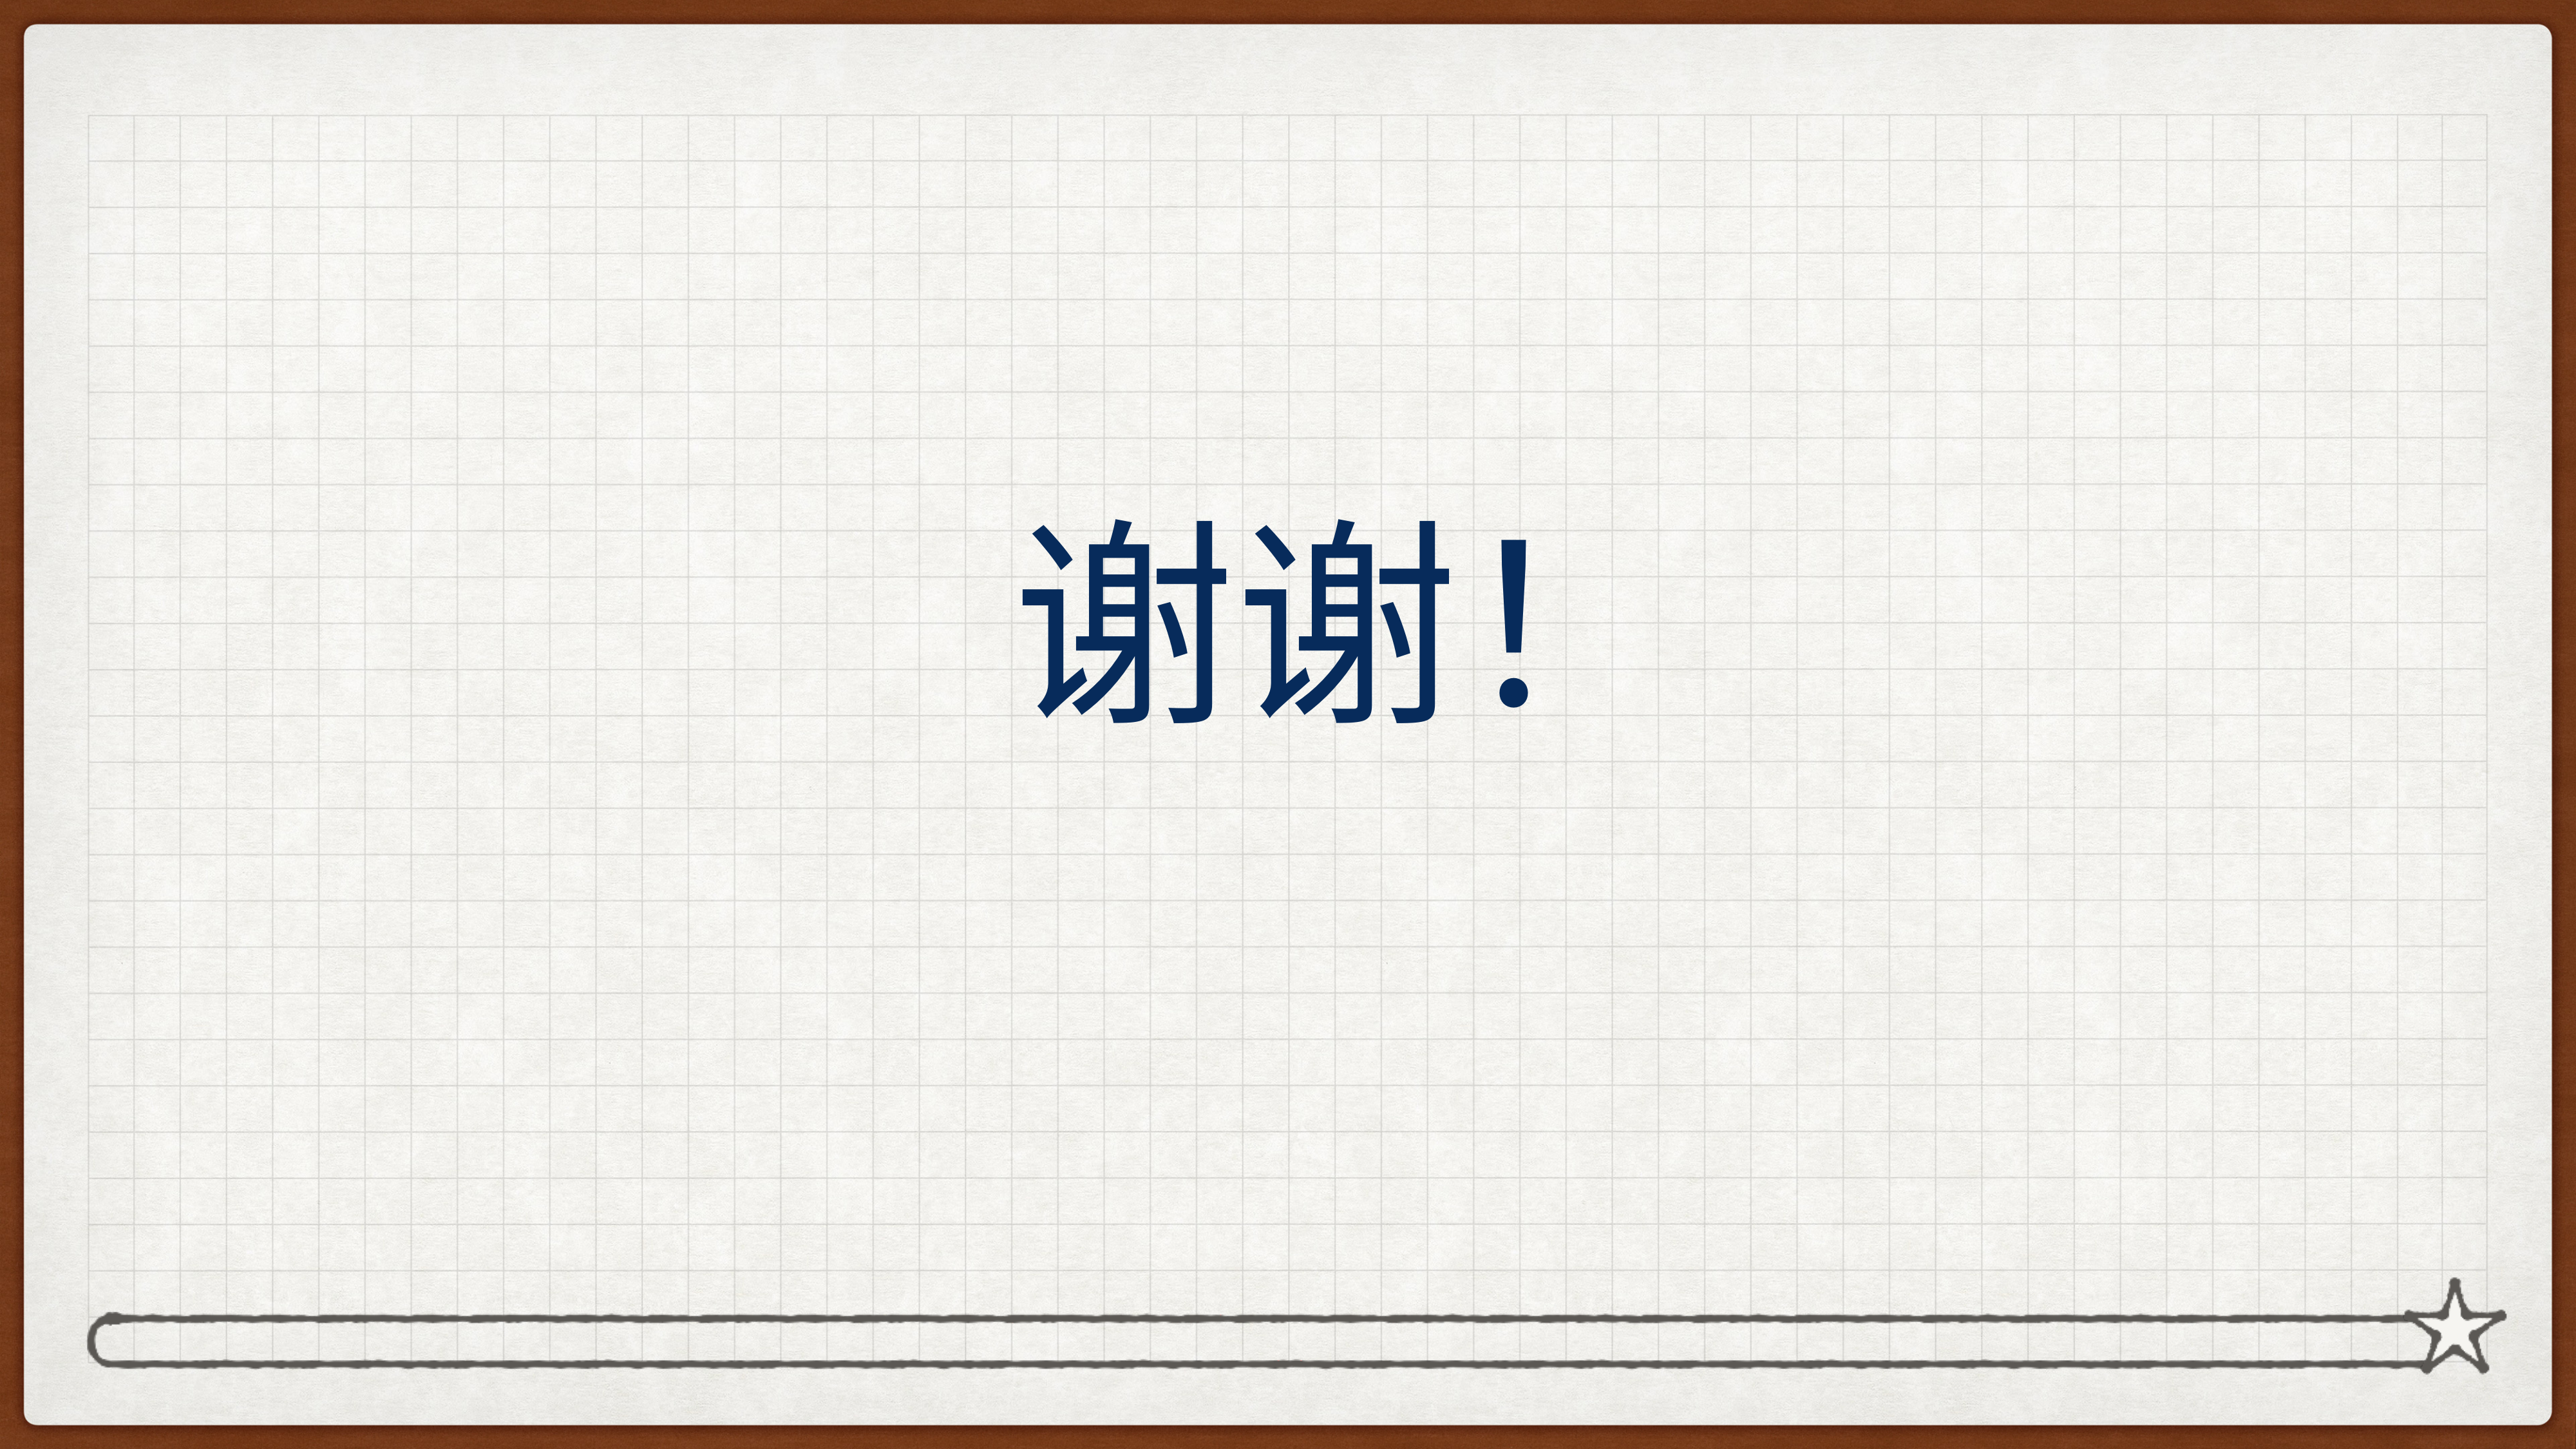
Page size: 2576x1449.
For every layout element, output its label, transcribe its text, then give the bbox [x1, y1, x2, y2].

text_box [2394, 1270, 2516, 1382]
picture [0, 0, 2576, 1449]
text_box 谢谢！ [1003, 478, 1835, 756]
